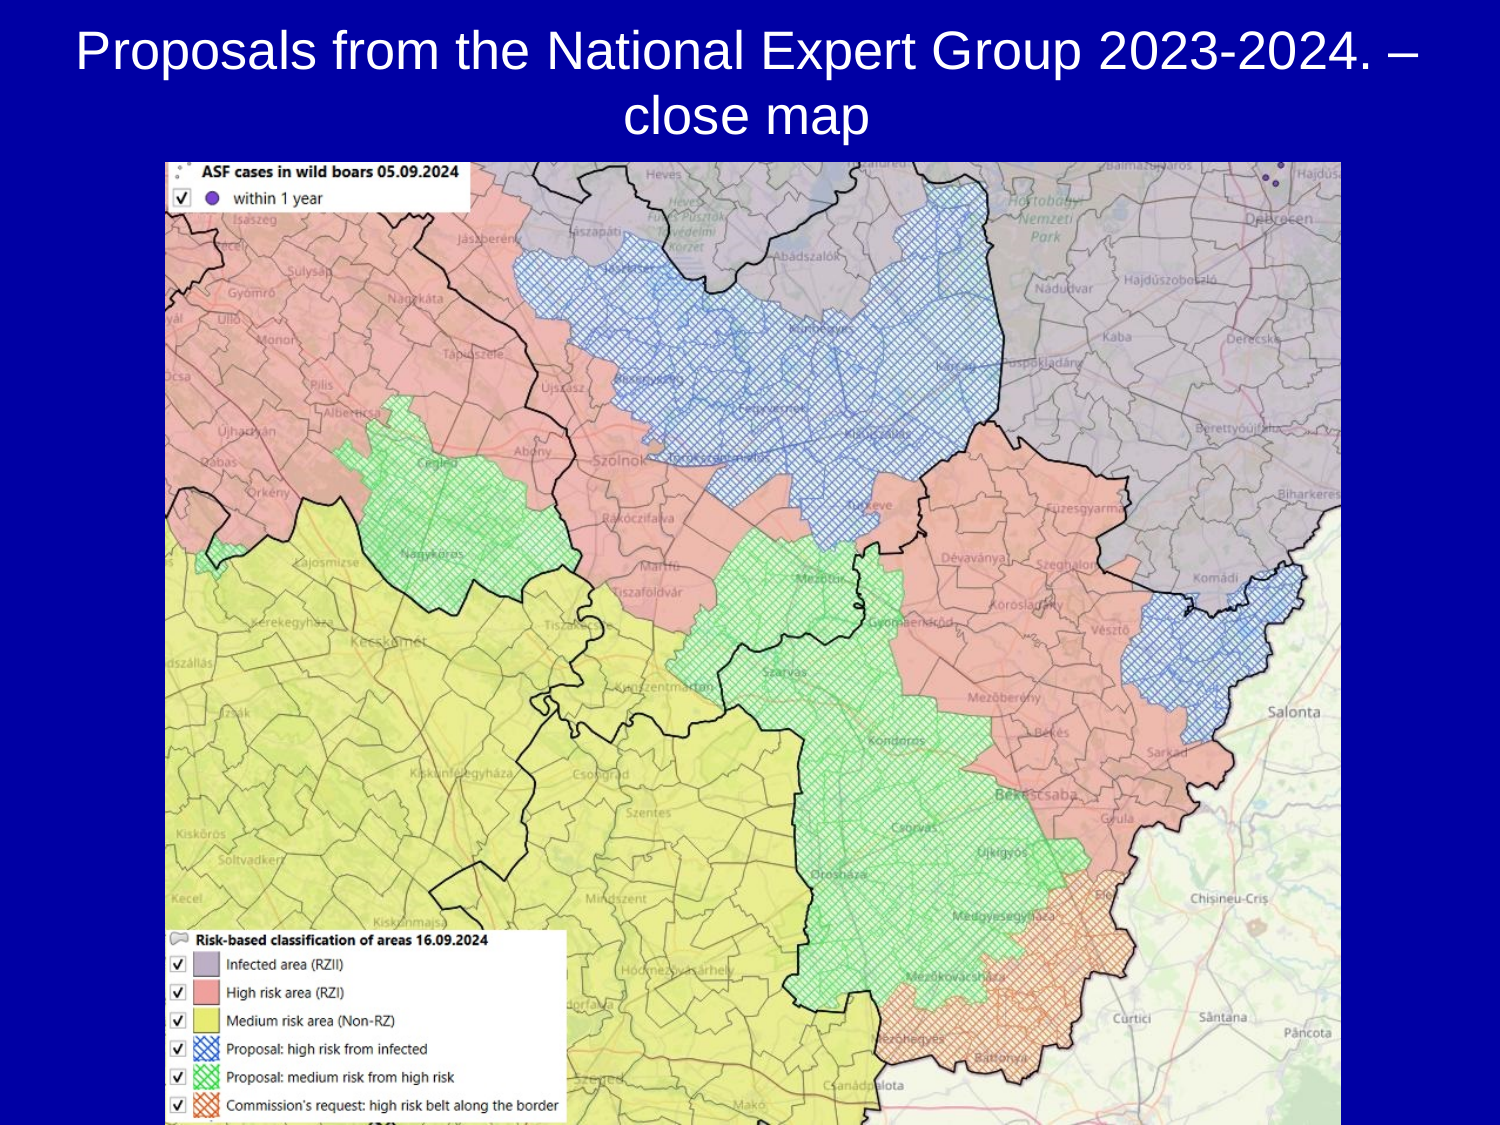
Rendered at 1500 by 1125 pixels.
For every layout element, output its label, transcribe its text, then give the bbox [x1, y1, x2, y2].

picture [165, 162, 1341, 1125]
title Proposals from the National Expert Group 2023-2024. – close map [49, 0, 1446, 161]
